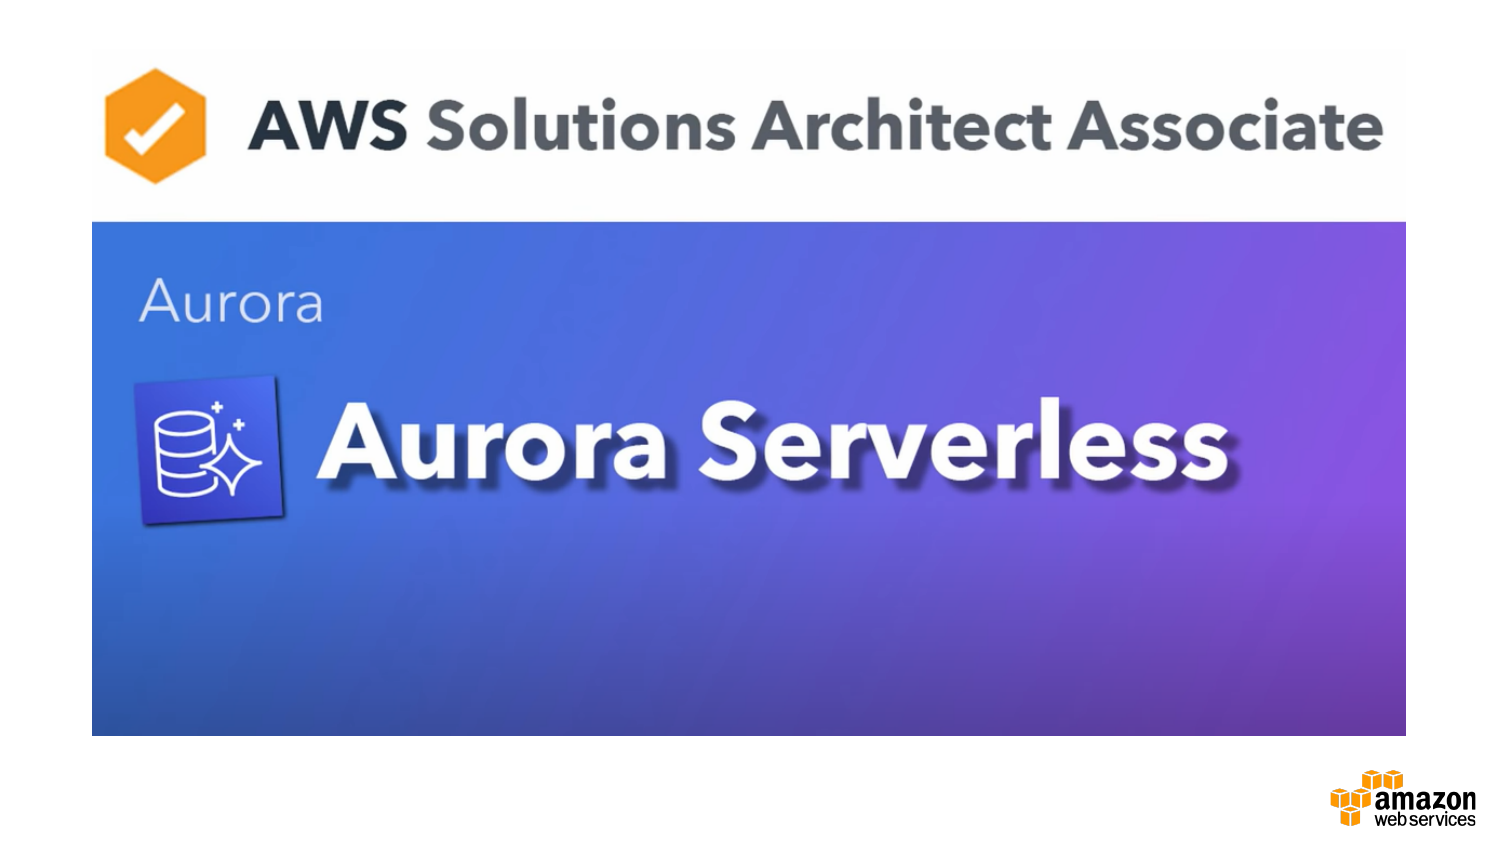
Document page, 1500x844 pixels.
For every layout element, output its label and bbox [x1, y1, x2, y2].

picture [91, 49, 1406, 736]
